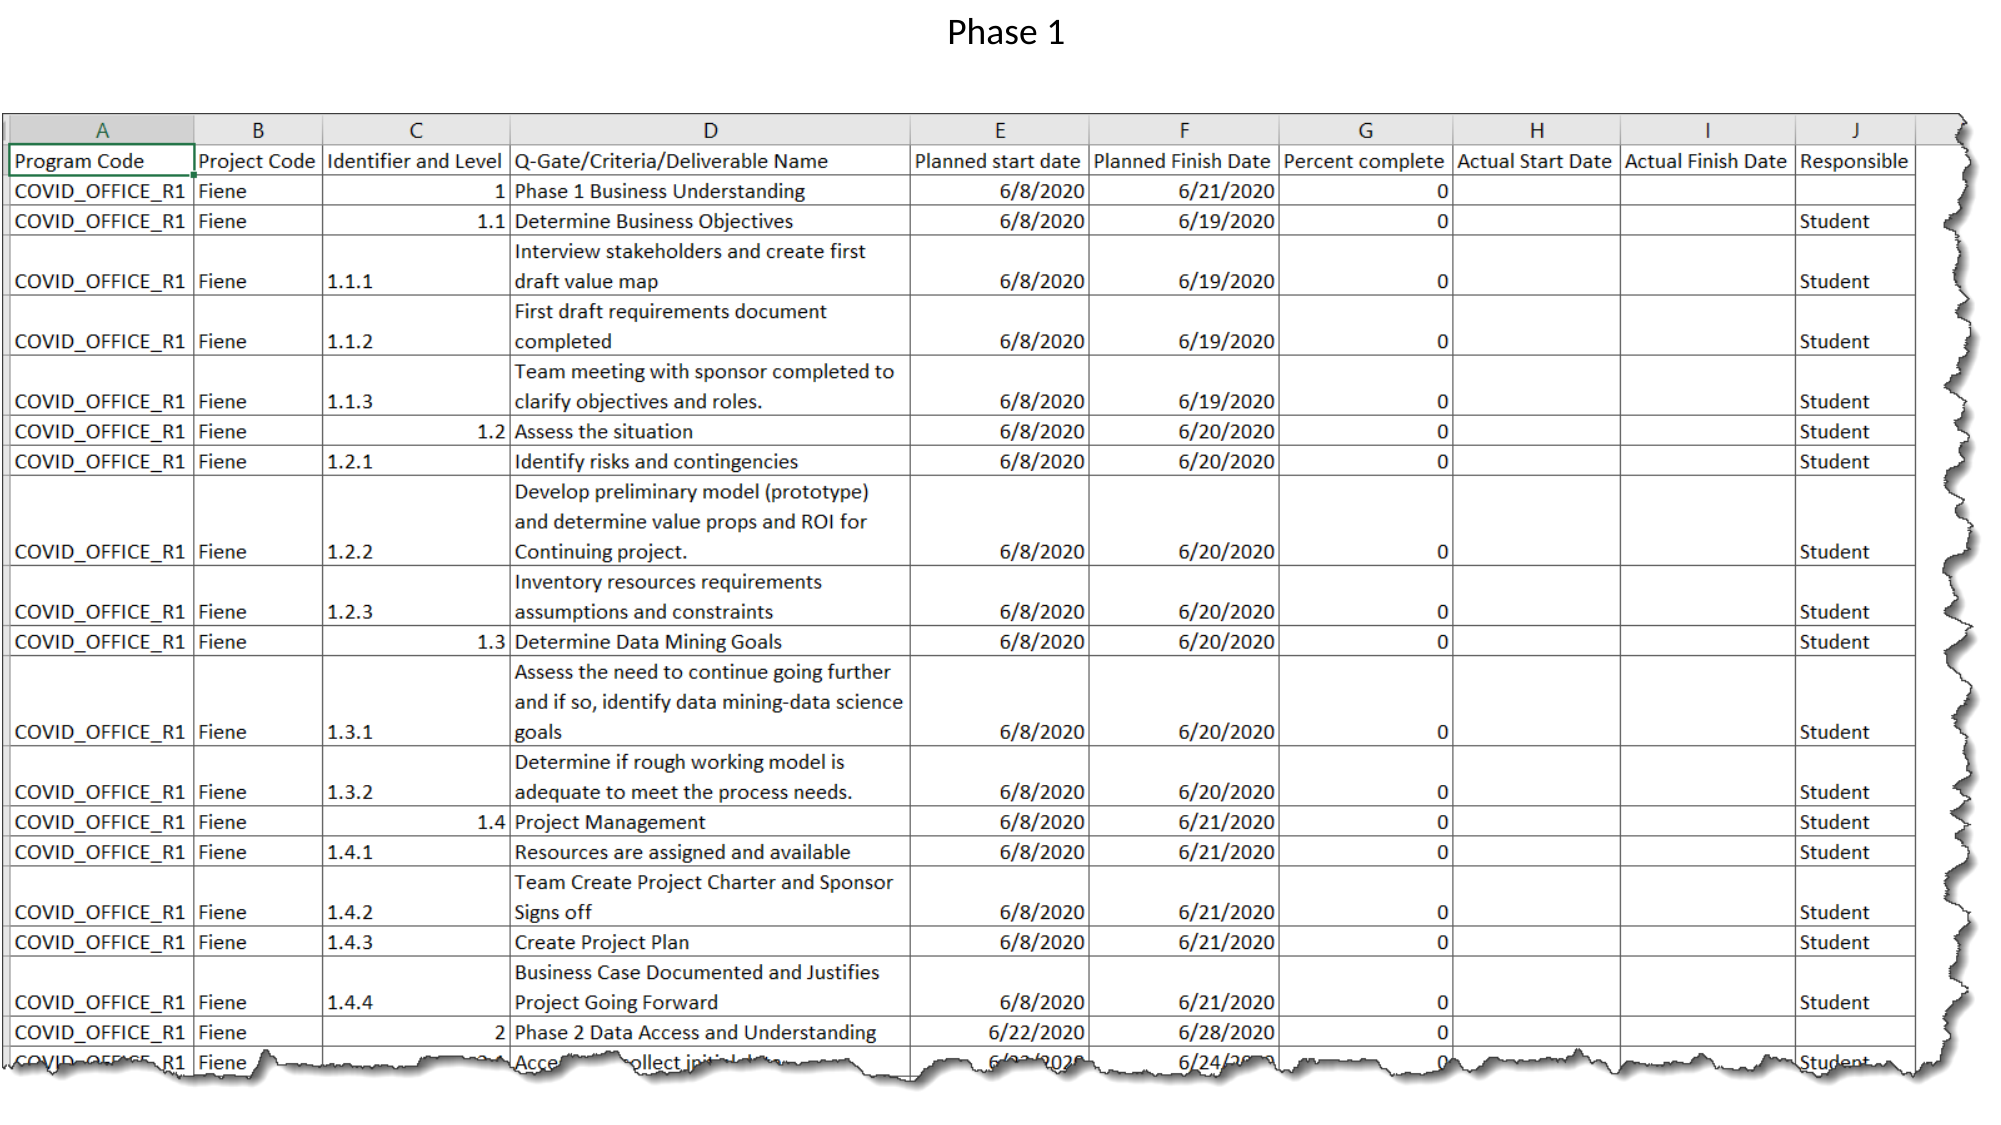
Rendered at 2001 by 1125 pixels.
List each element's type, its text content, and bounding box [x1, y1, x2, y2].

picture [2, 113, 2000, 1107]
text_box Phase 1 [512, 0, 1500, 60]
